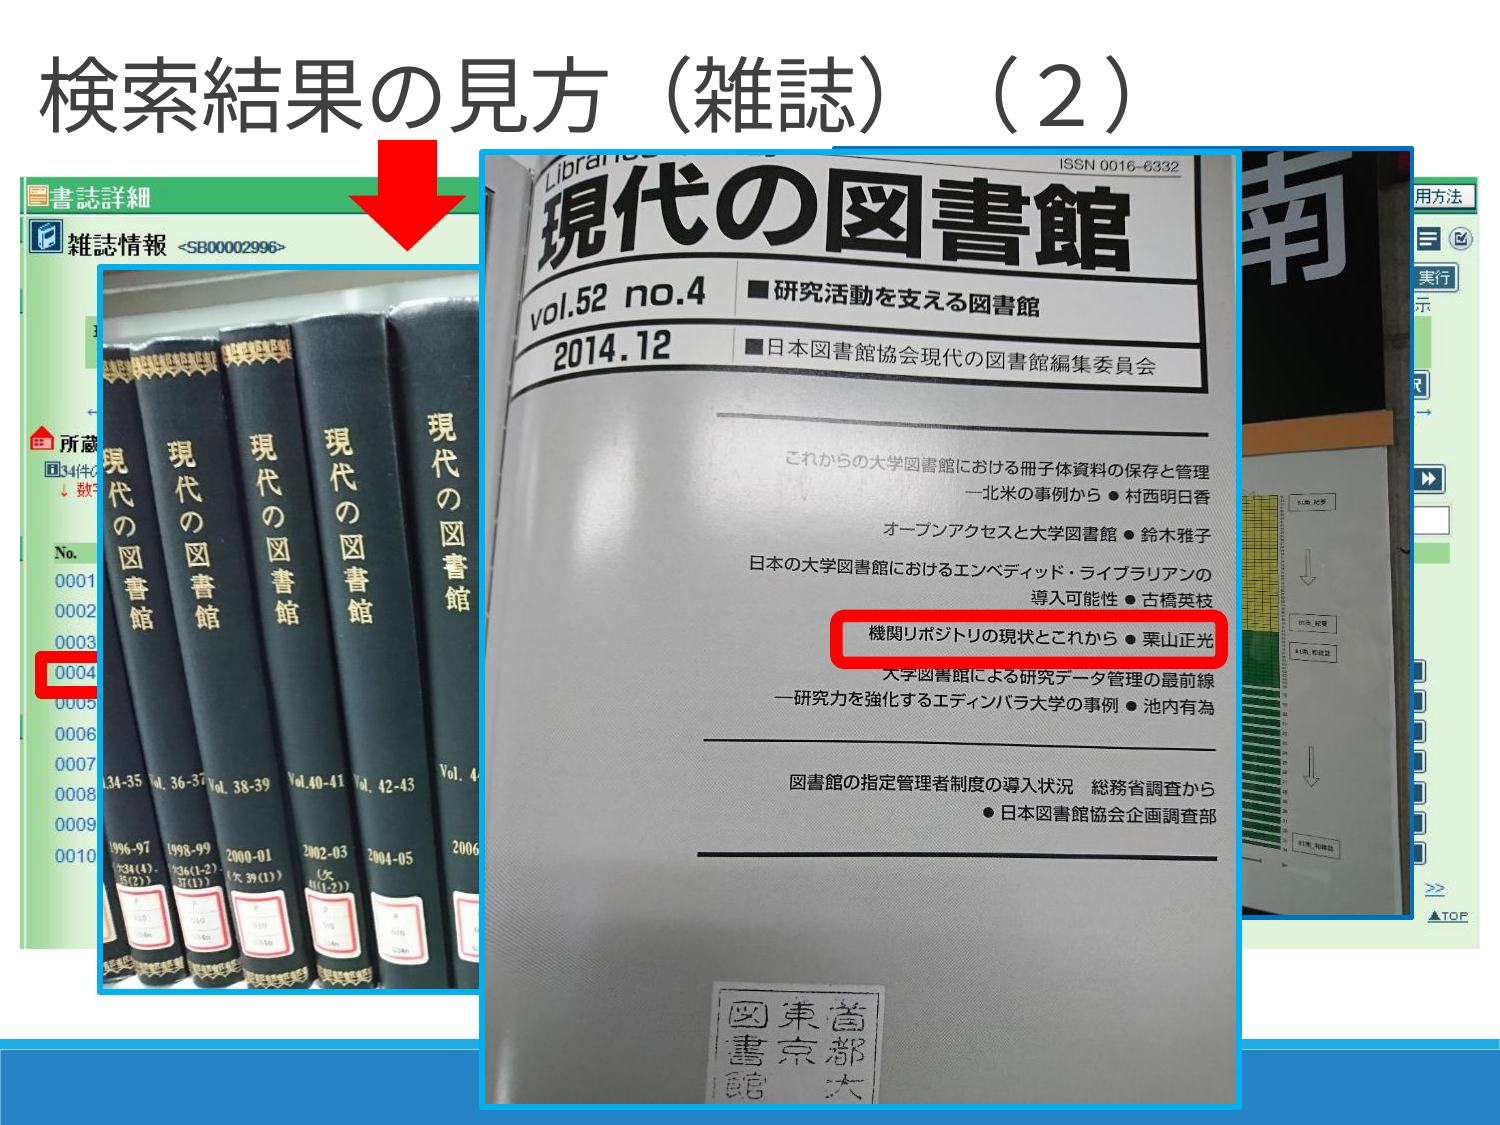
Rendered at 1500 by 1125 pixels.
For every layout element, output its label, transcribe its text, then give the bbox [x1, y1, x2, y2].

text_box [102, 269, 482, 990]
title 検索結果の見方（雑誌）（２） [22, 30, 1204, 151]
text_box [614, 149, 1411, 916]
picture [20, 176, 478, 949]
text_box [376, 138, 439, 173]
picture [1243, 176, 1480, 949]
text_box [484, 154, 1237, 1105]
